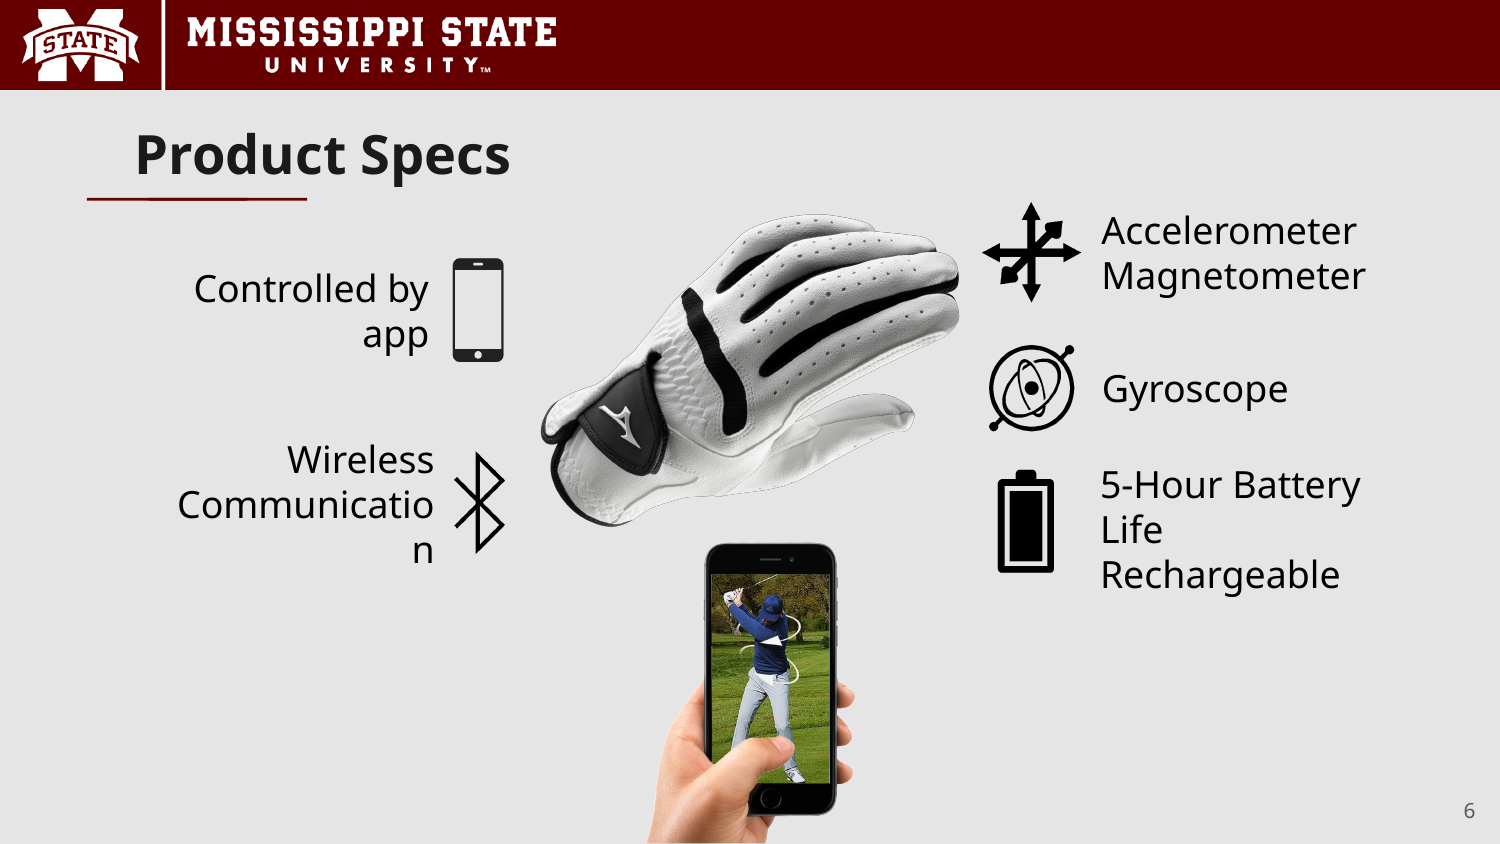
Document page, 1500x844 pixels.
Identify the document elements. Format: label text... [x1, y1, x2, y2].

picture [416, 200, 1082, 577]
text_box 5-Hour Battery Life Rechargeable [1086, 477, 1446, 579]
picture [646, 542, 855, 844]
slide_number ‹#› [1400, 779, 1491, 844]
picture [22, 0, 556, 90]
text_box Gyroscope [1086, 358, 1419, 418]
picture [983, 340, 1080, 436]
text_box Wireless Communication [158, 455, 417, 551]
picture [975, 196, 1088, 308]
title Product Specs [119, 105, 1381, 193]
text_box Accelerometer Magnetometer [1092, 201, 1453, 303]
text_box Controlled by app [112, 280, 411, 340]
